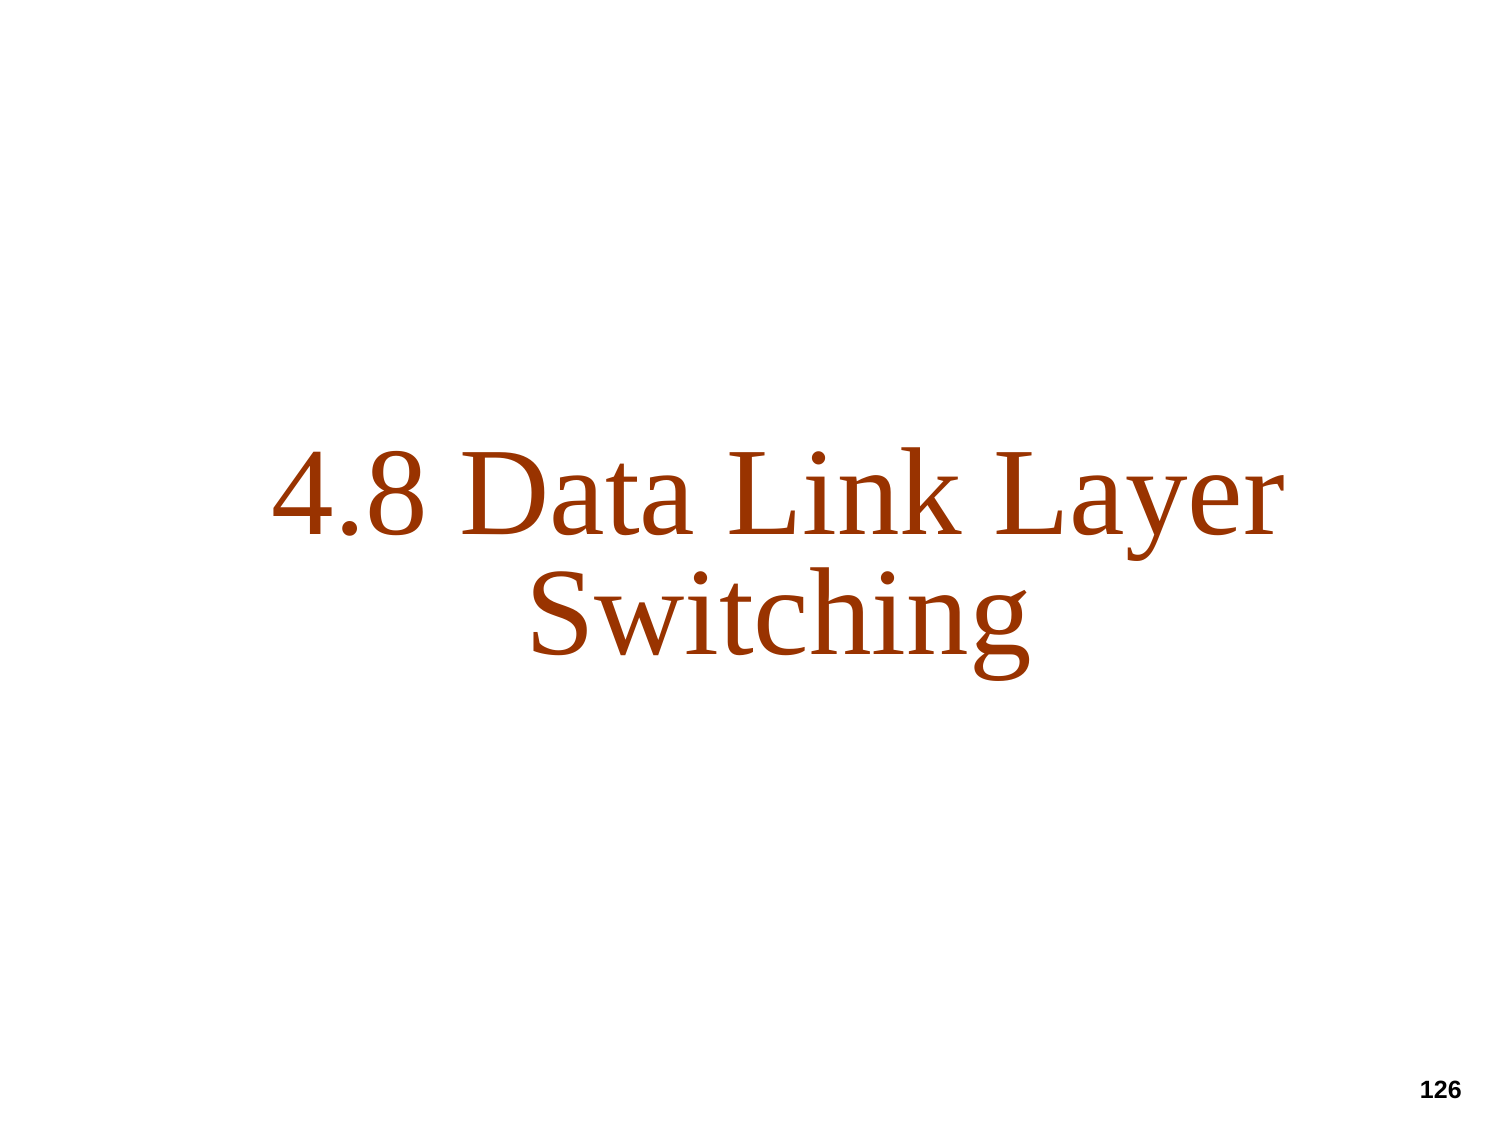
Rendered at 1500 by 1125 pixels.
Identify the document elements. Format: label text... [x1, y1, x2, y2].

subtitle 4.8 Data Link Layer Switching [150, 430, 1407, 977]
